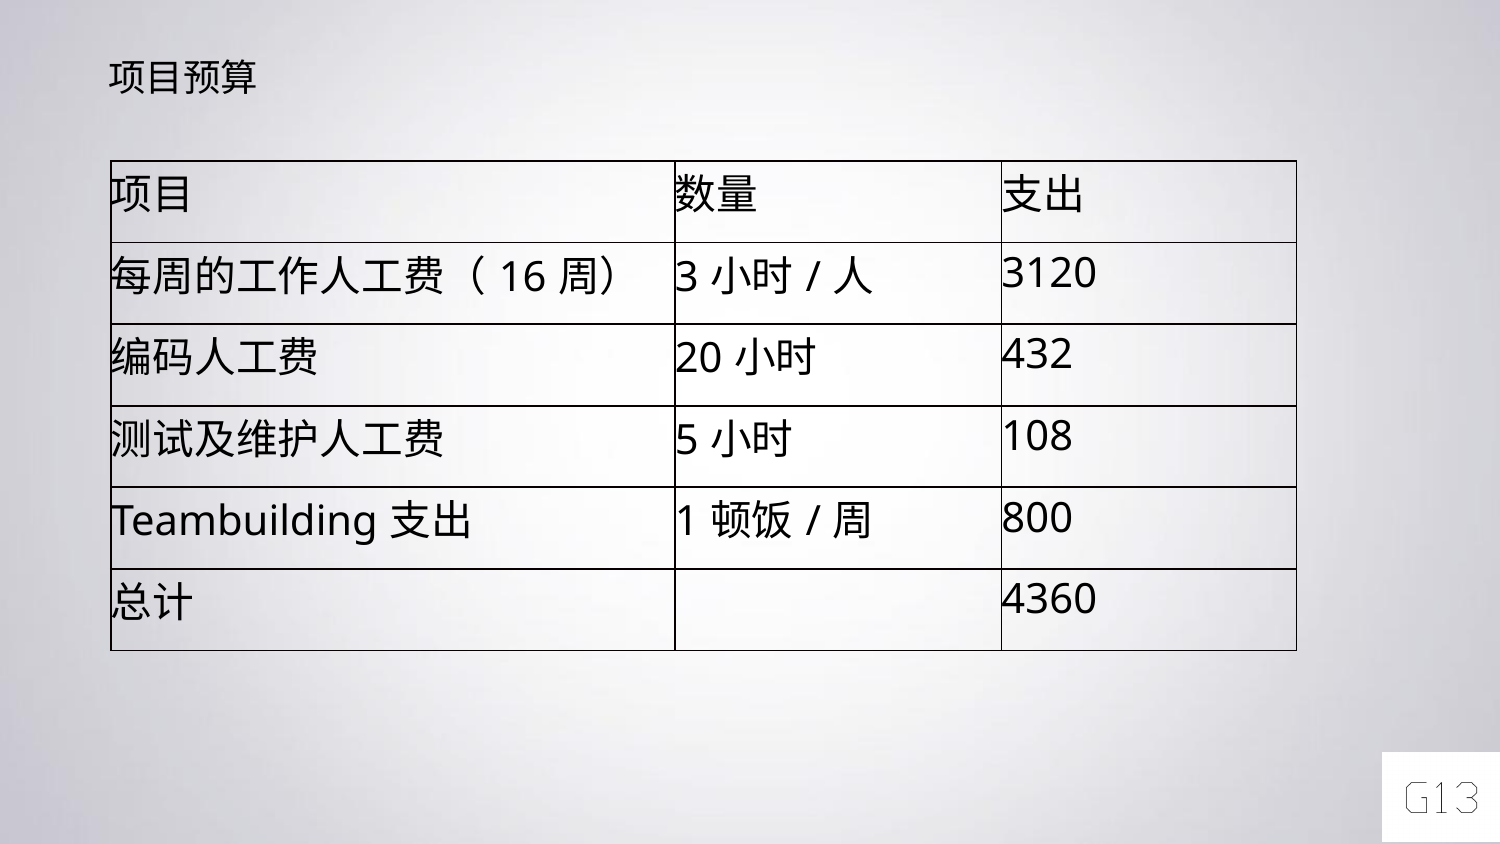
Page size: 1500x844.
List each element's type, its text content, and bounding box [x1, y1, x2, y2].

table_cell 800 [1002, 488, 1296, 568]
table_cell 总计 [112, 570, 674, 650]
table_cell 20小时 [676, 325, 1001, 405]
table_cell 3小时/人 [676, 243, 1001, 323]
table_header 项目 [112, 162, 674, 242]
table_cell 编码人工费 [112, 325, 674, 405]
table_header 支出 [1002, 162, 1296, 242]
table_cell Teambuilding支出 [112, 488, 674, 568]
table_cell [676, 570, 1001, 650]
table_cell 5小时 [676, 407, 1001, 486]
table_cell 432 [1002, 325, 1296, 405]
table_cell 108 [1002, 407, 1296, 486]
table_cell 4360 [1002, 570, 1296, 650]
text_box 项目预算 [93, 46, 356, 107]
table_cell 3120 [1002, 243, 1296, 323]
table_header 数量 [676, 162, 1001, 242]
table_cell 每周的工作人工费（16周） [112, 243, 674, 323]
table_cell 1顿饭/周 [676, 488, 1001, 568]
table_cell 测试及维护人工费 [112, 407, 674, 486]
picture [0, 0, 1500, 844]
